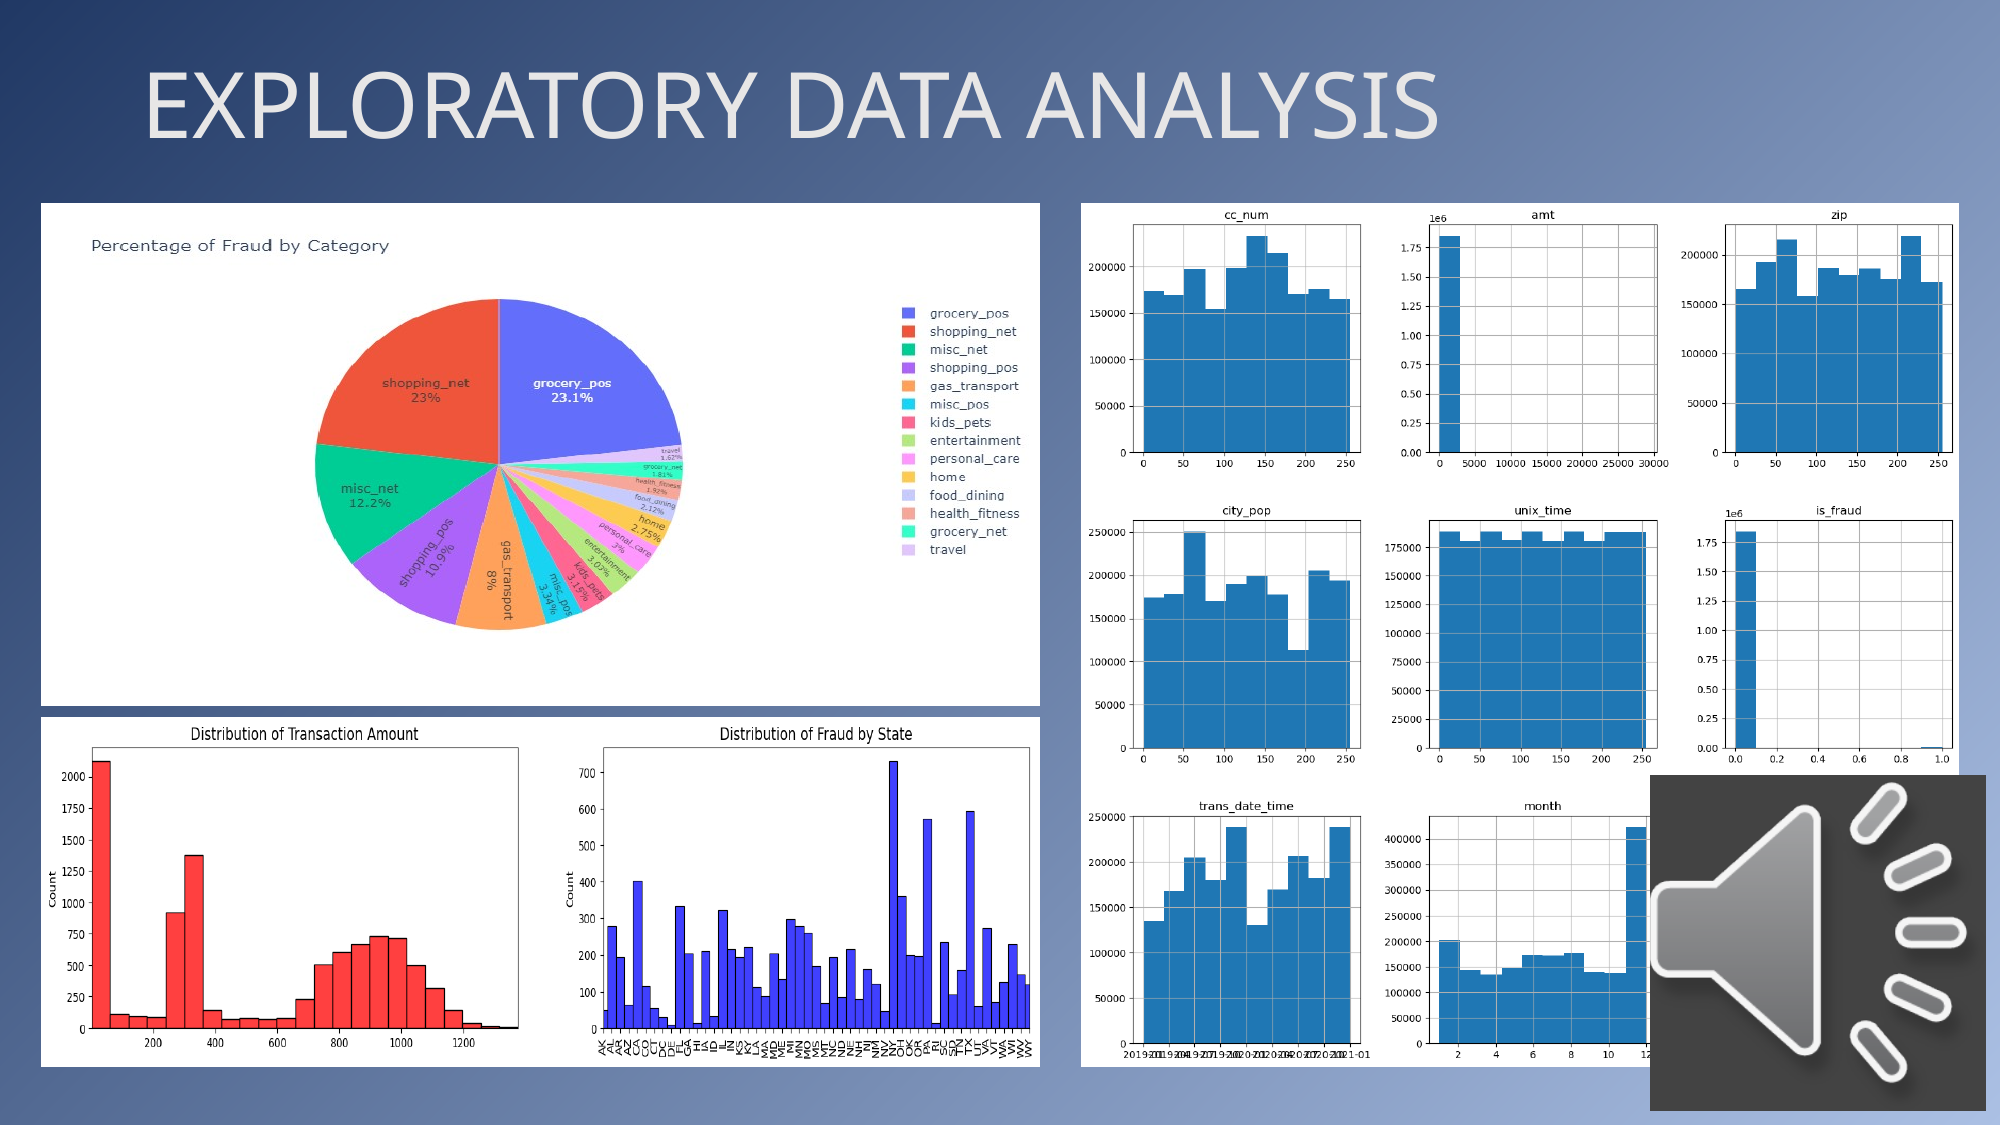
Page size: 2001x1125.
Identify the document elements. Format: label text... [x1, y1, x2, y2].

picture [1081, 203, 1987, 1112]
title EXPLORATORY DATA ANALYSIS [126, 0, 1852, 218]
picture [41, 717, 1040, 1067]
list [41, 203, 1040, 706]
